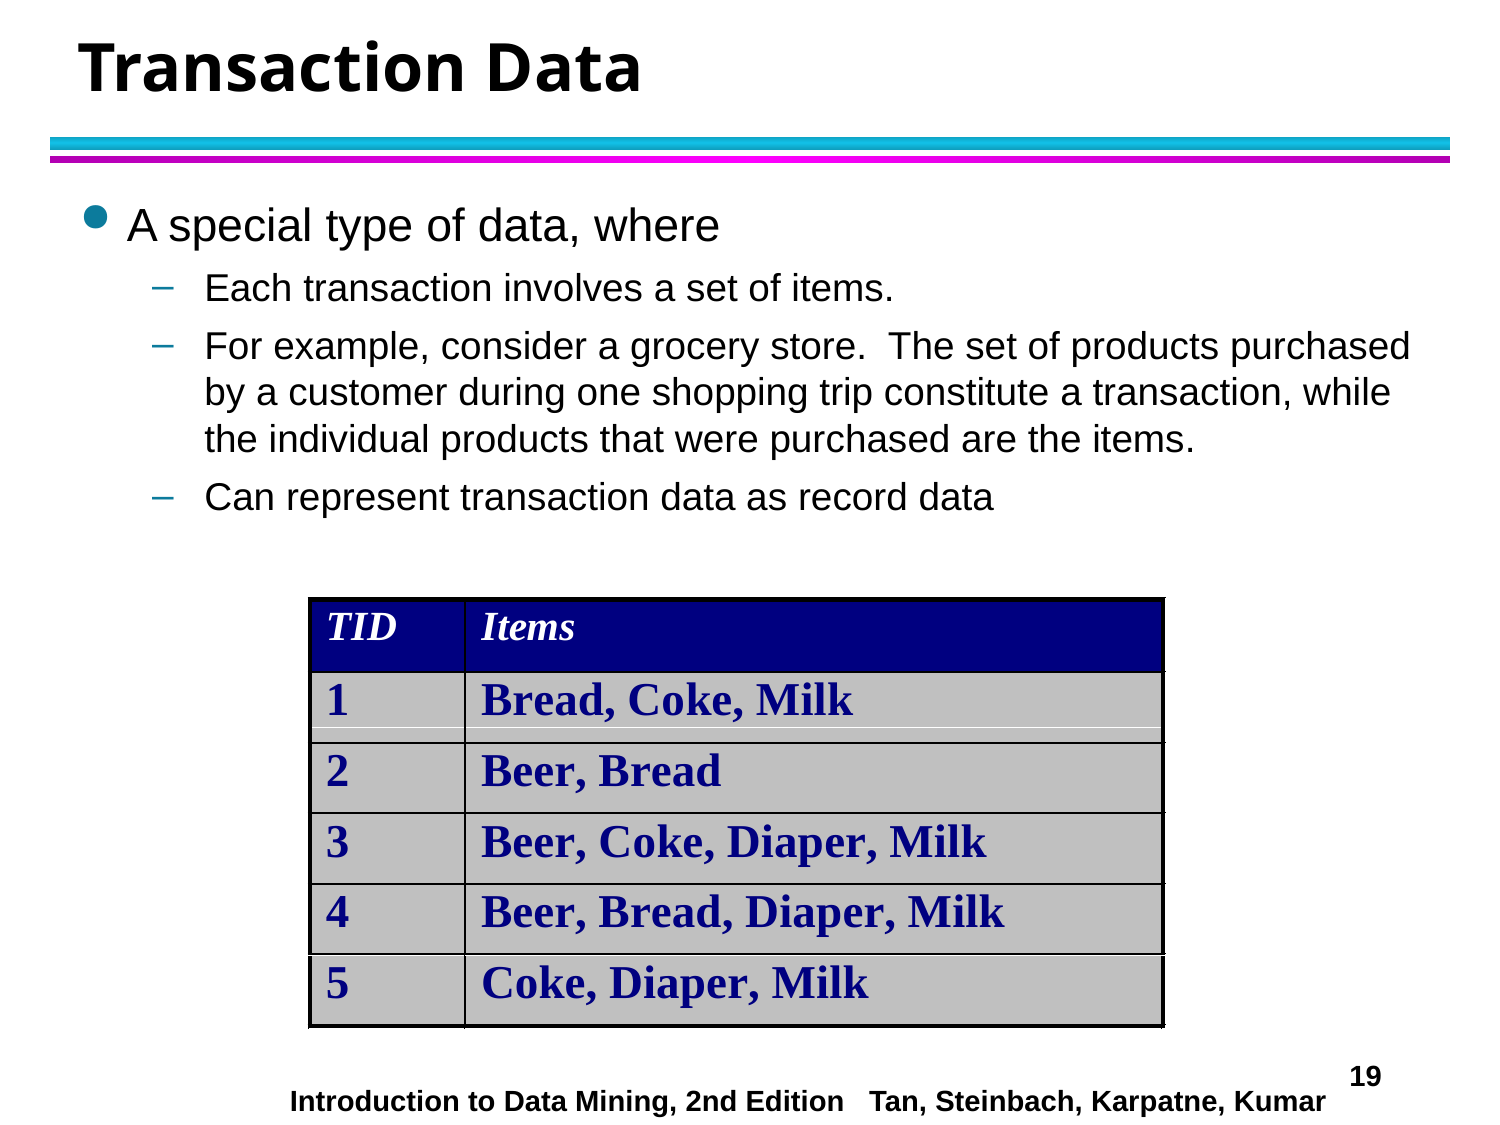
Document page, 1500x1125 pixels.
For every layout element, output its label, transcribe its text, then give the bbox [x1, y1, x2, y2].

list A special type of data, where Each transaction involves a set of items. For example, consider a grocery store. The set of products purchased by a customer during one shopping trip constitute a transaction, while the individual products that were purchased are the items. Can represent transaction data as record data [67, 187, 1432, 575]
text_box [287, 597, 1177, 1063]
title Transaction Data [62, 24, 1421, 113]
